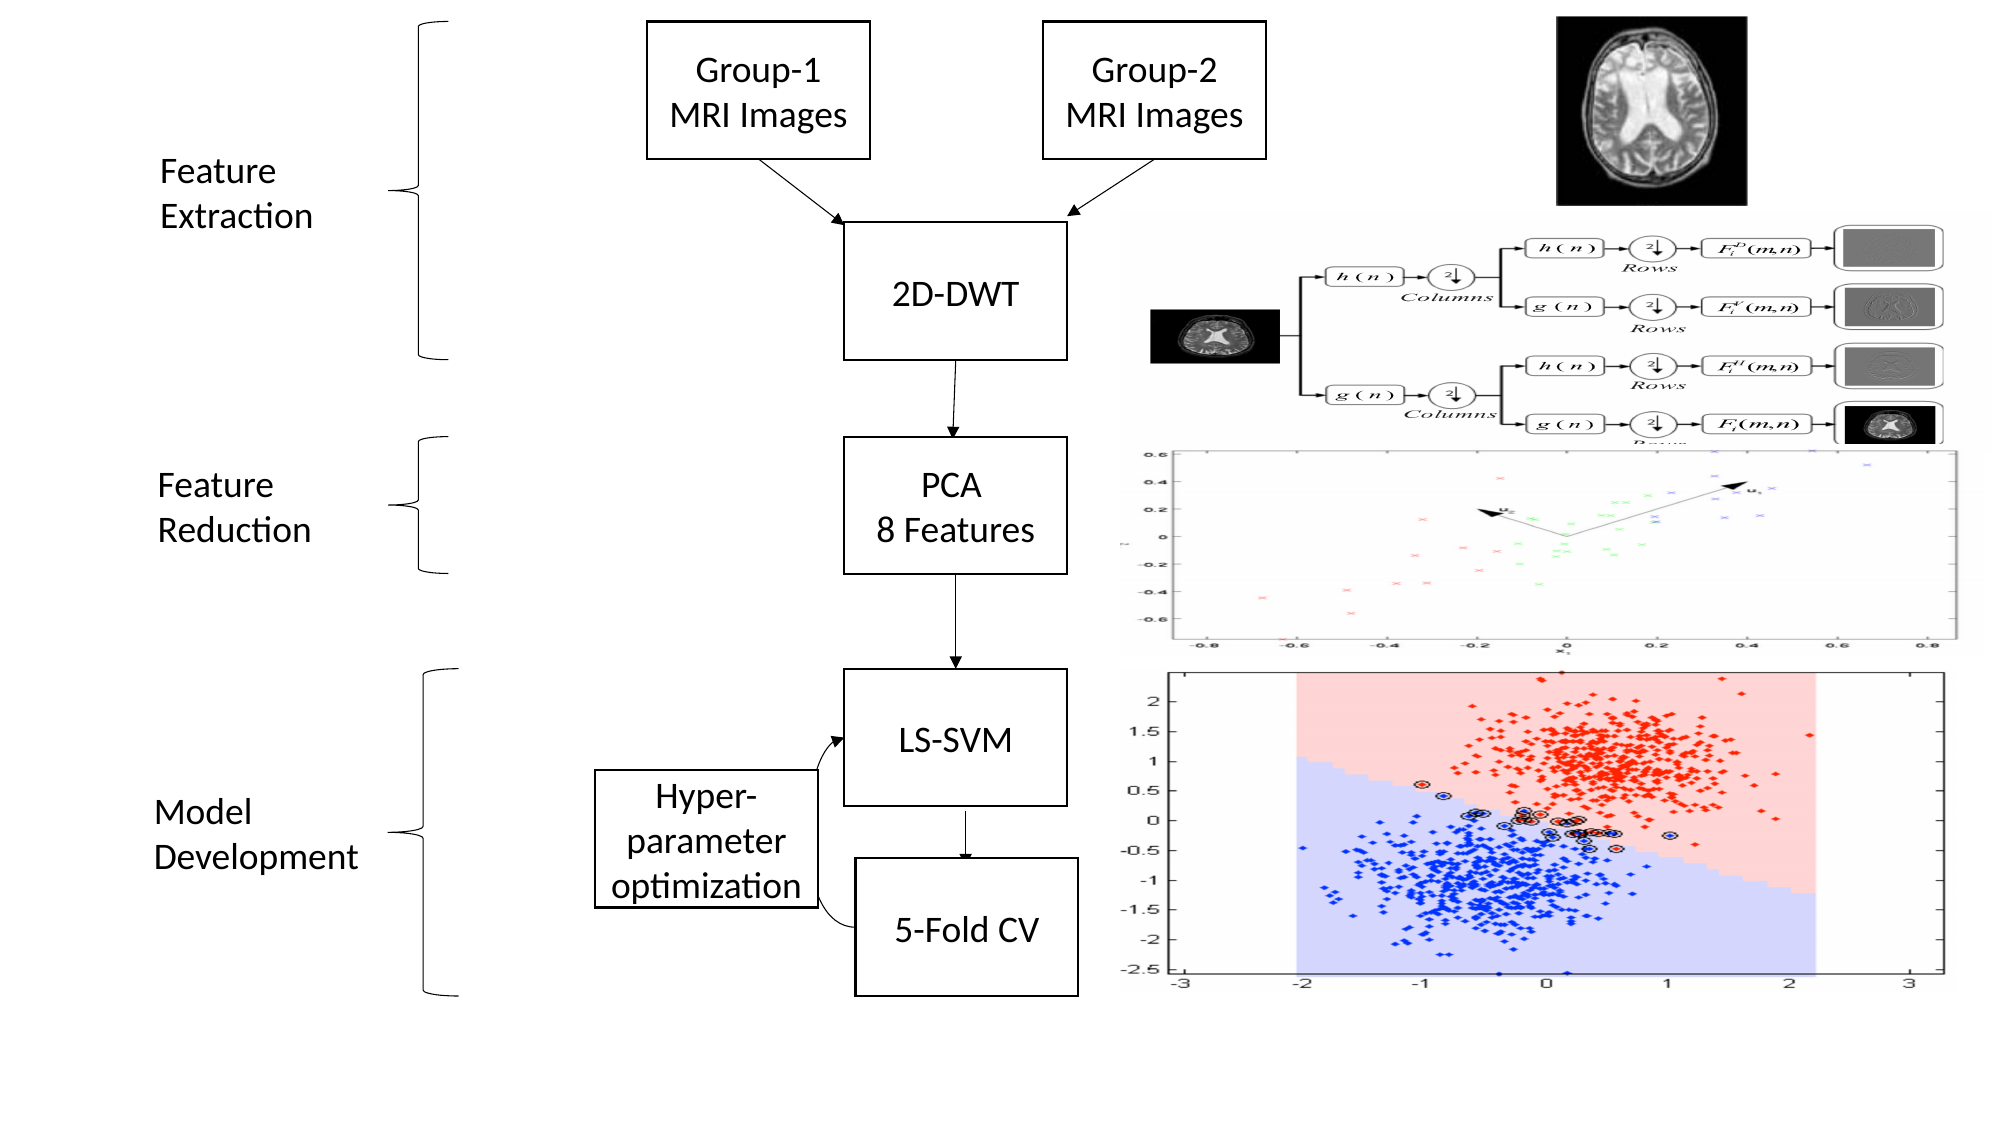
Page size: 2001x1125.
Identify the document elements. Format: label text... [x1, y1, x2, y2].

text_box Group-1 MRI Images [646, 20, 871, 160]
text_box 2D-DWT [843, 221, 1068, 361]
text_box Hyper-parameter optimization [594, 769, 819, 909]
text_box [387, 668, 459, 997]
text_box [844, 737, 856, 928]
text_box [952, 359, 956, 440]
text_box PCA 8 Features [843, 436, 1068, 575]
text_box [1067, 159, 1155, 217]
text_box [758, 159, 845, 226]
text_box [400, 436, 449, 575]
text_box 5-Fold CV [854, 857, 1079, 997]
text_box Group-2 MRI Images [1042, 20, 1267, 160]
picture [1120, 210, 1993, 657]
text_box Feature Extraction [145, 139, 408, 244]
text_box LS-SVM [843, 668, 1068, 807]
text_box Feature Reduction [142, 452, 400, 558]
picture [1120, 668, 1956, 993]
text_box [408, 20, 449, 361]
picture [1556, 14, 1748, 206]
text_box Model Development [138, 779, 384, 885]
